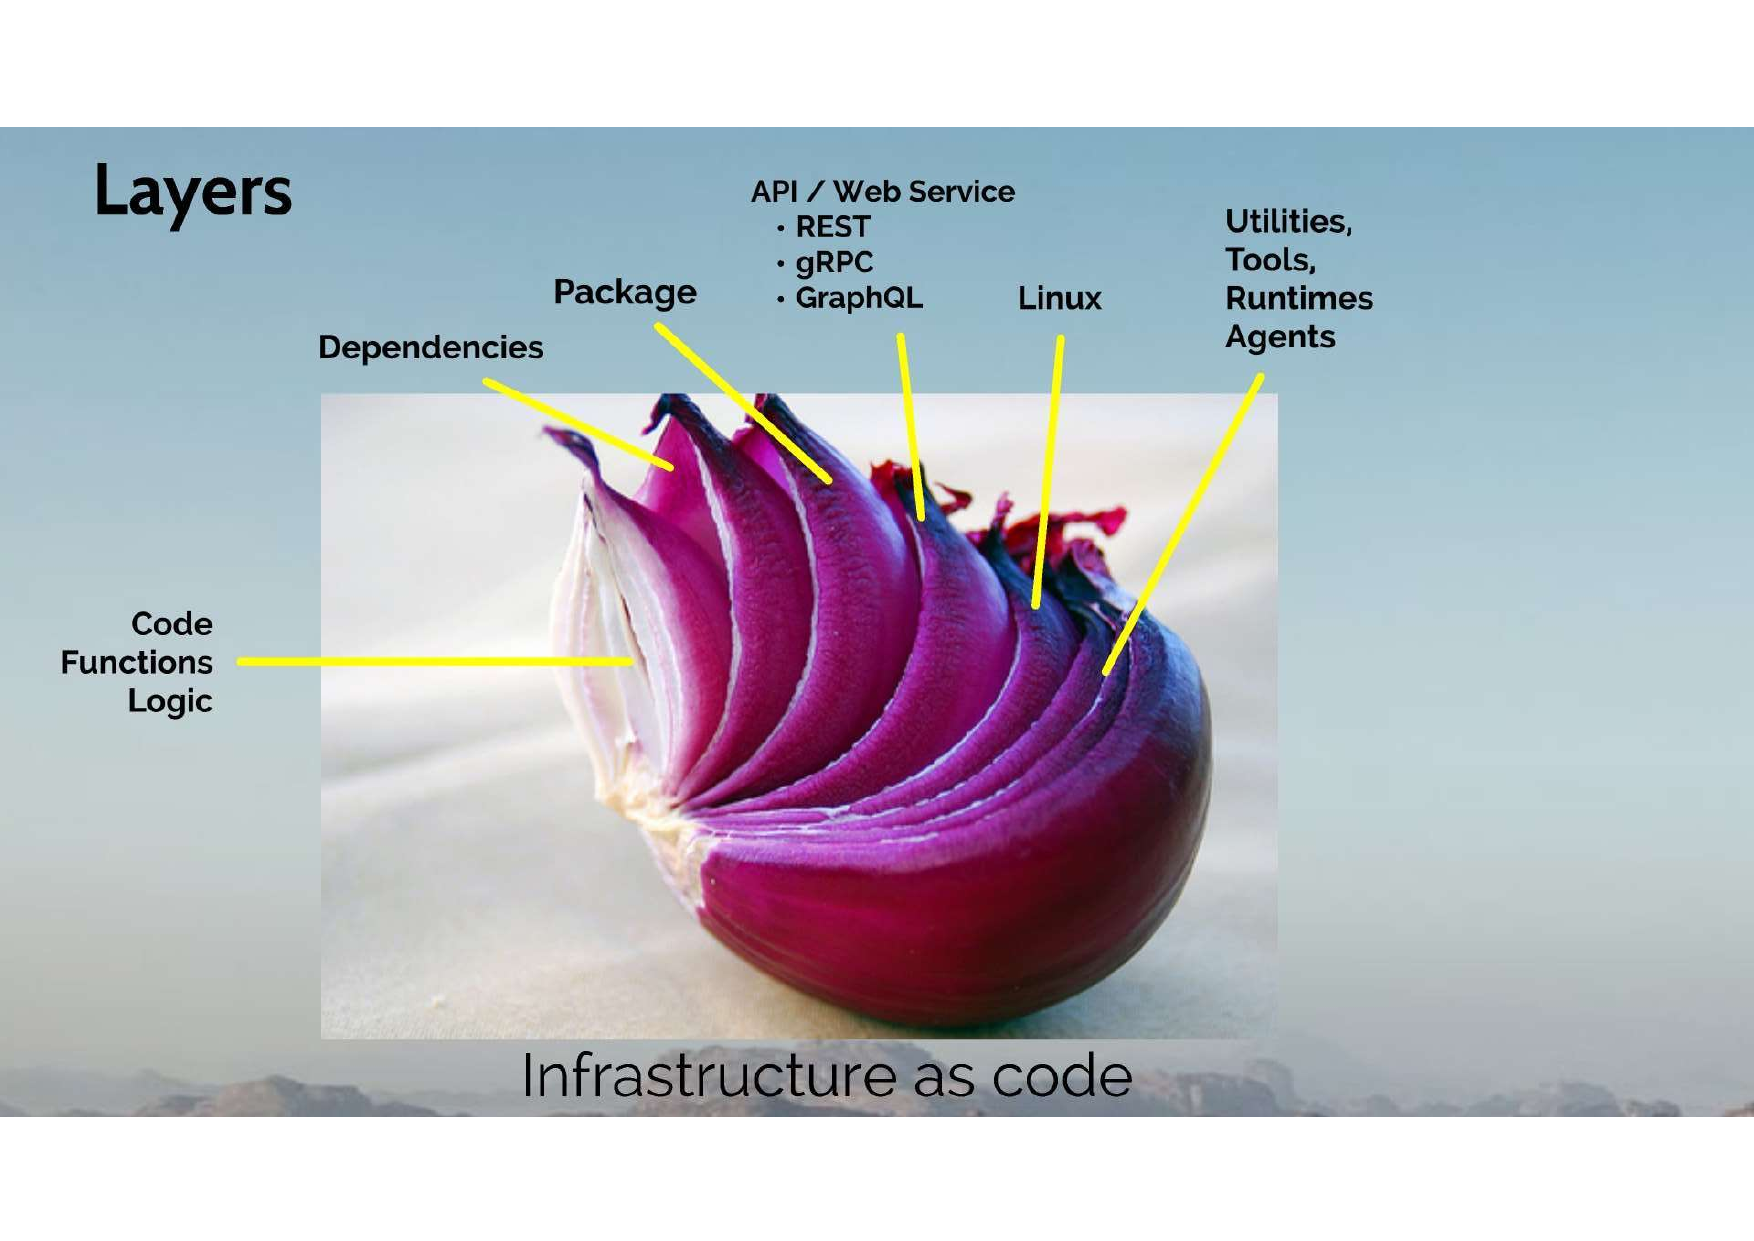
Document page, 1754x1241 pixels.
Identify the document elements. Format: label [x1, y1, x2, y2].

picture [0, 127, 1754, 1117]
